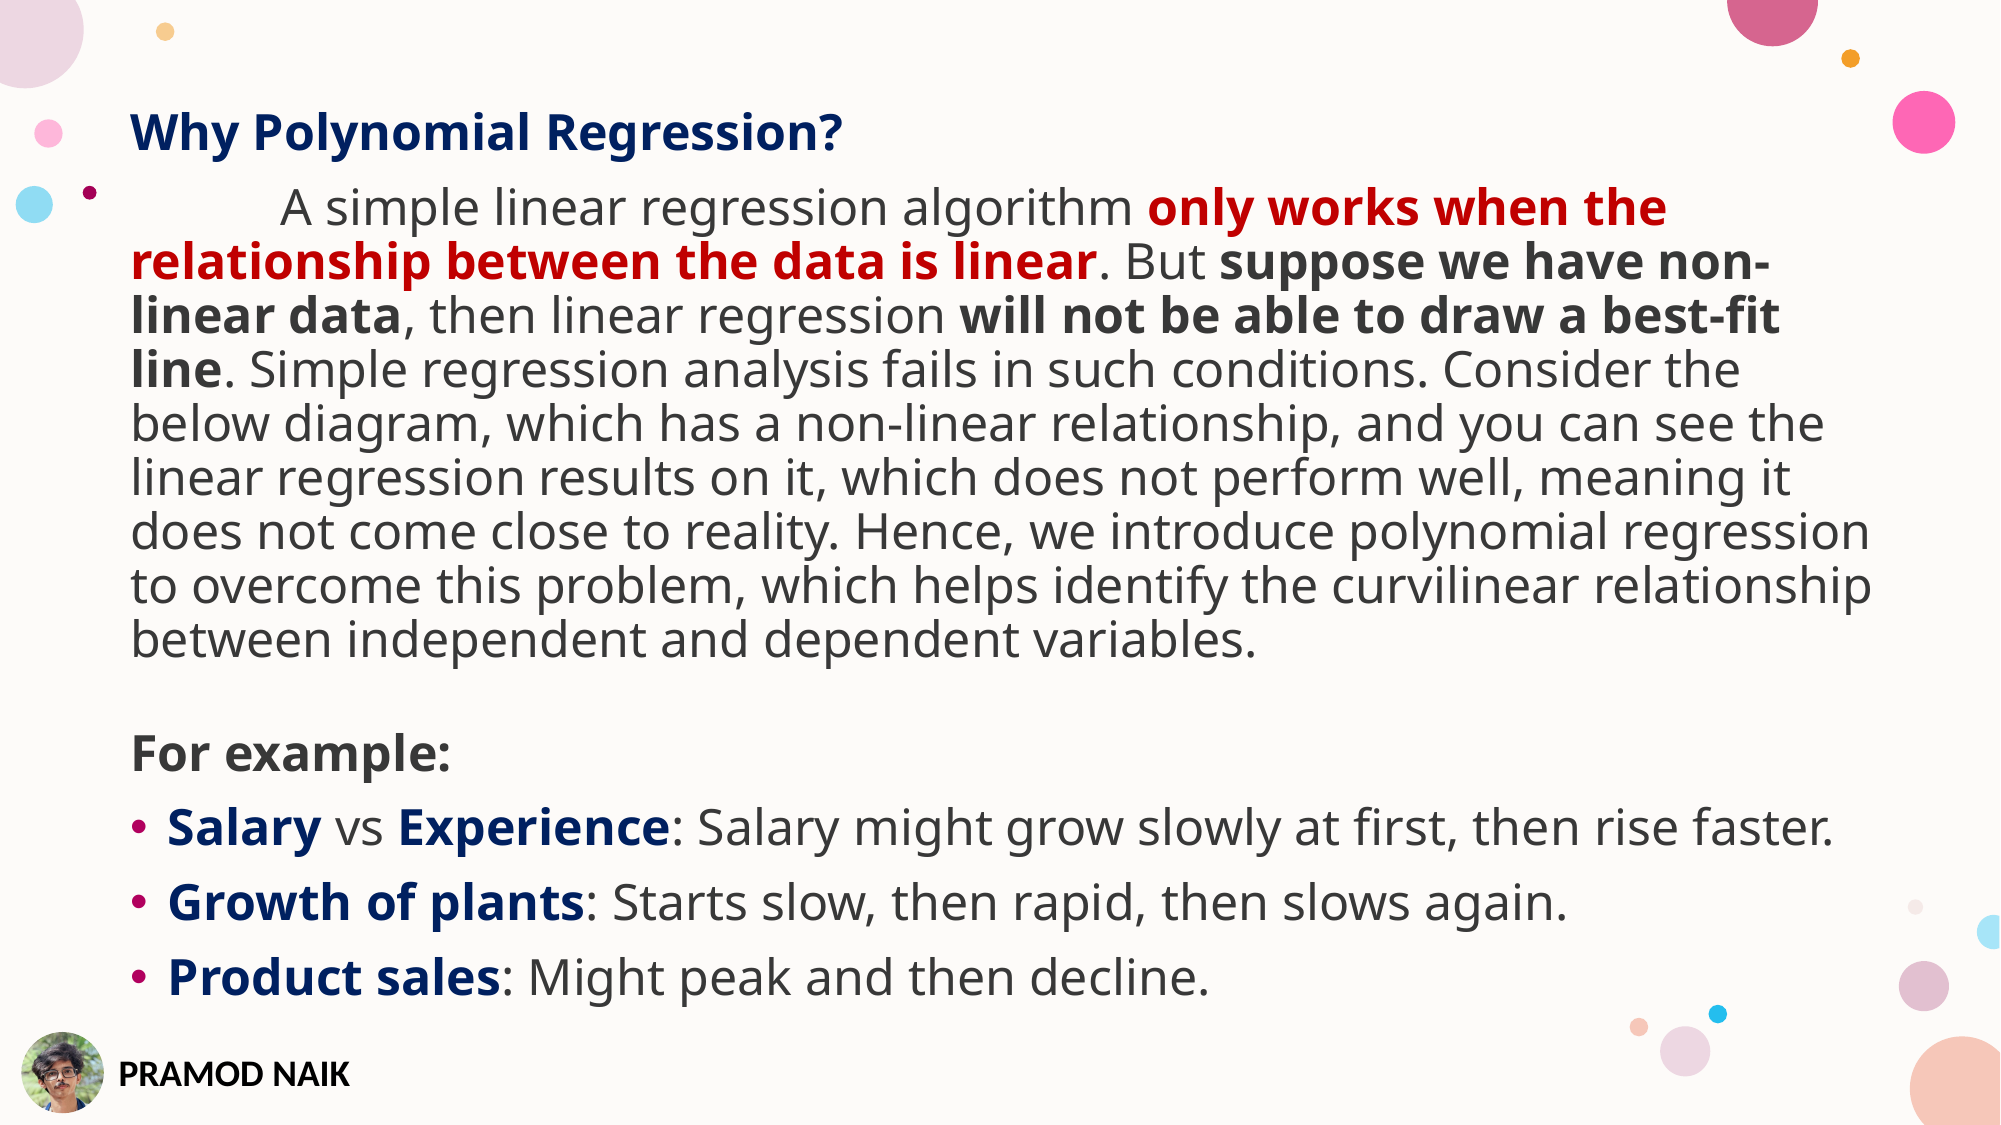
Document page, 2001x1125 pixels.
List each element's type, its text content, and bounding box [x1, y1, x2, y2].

picture [21, 1031, 104, 1114]
list Why Polynomial Regression? A simple linear regression algorithm only works when the relationship between the data is linear. But suppose we have non-linear data, then linear regression will not be able to draw a best-fit line. Simple regression analysis fails in such conditions. Consider the below diagram, which has a non-linear relationship, and you can see the linear regression results on it, which does not perform well, meaning it does not come close to reality. Hence, we introduce polynomial regression to overcome this problem, which helps identify the curvilinear relationship between independent and dependent variables. For example: Salary vs Experience: Salary might grow slowly at first, then rise faster. Growth of plants: Starts slow, then rapid, then slows again. Product sales: Might peak and then decline. [115, 99, 1904, 1038]
